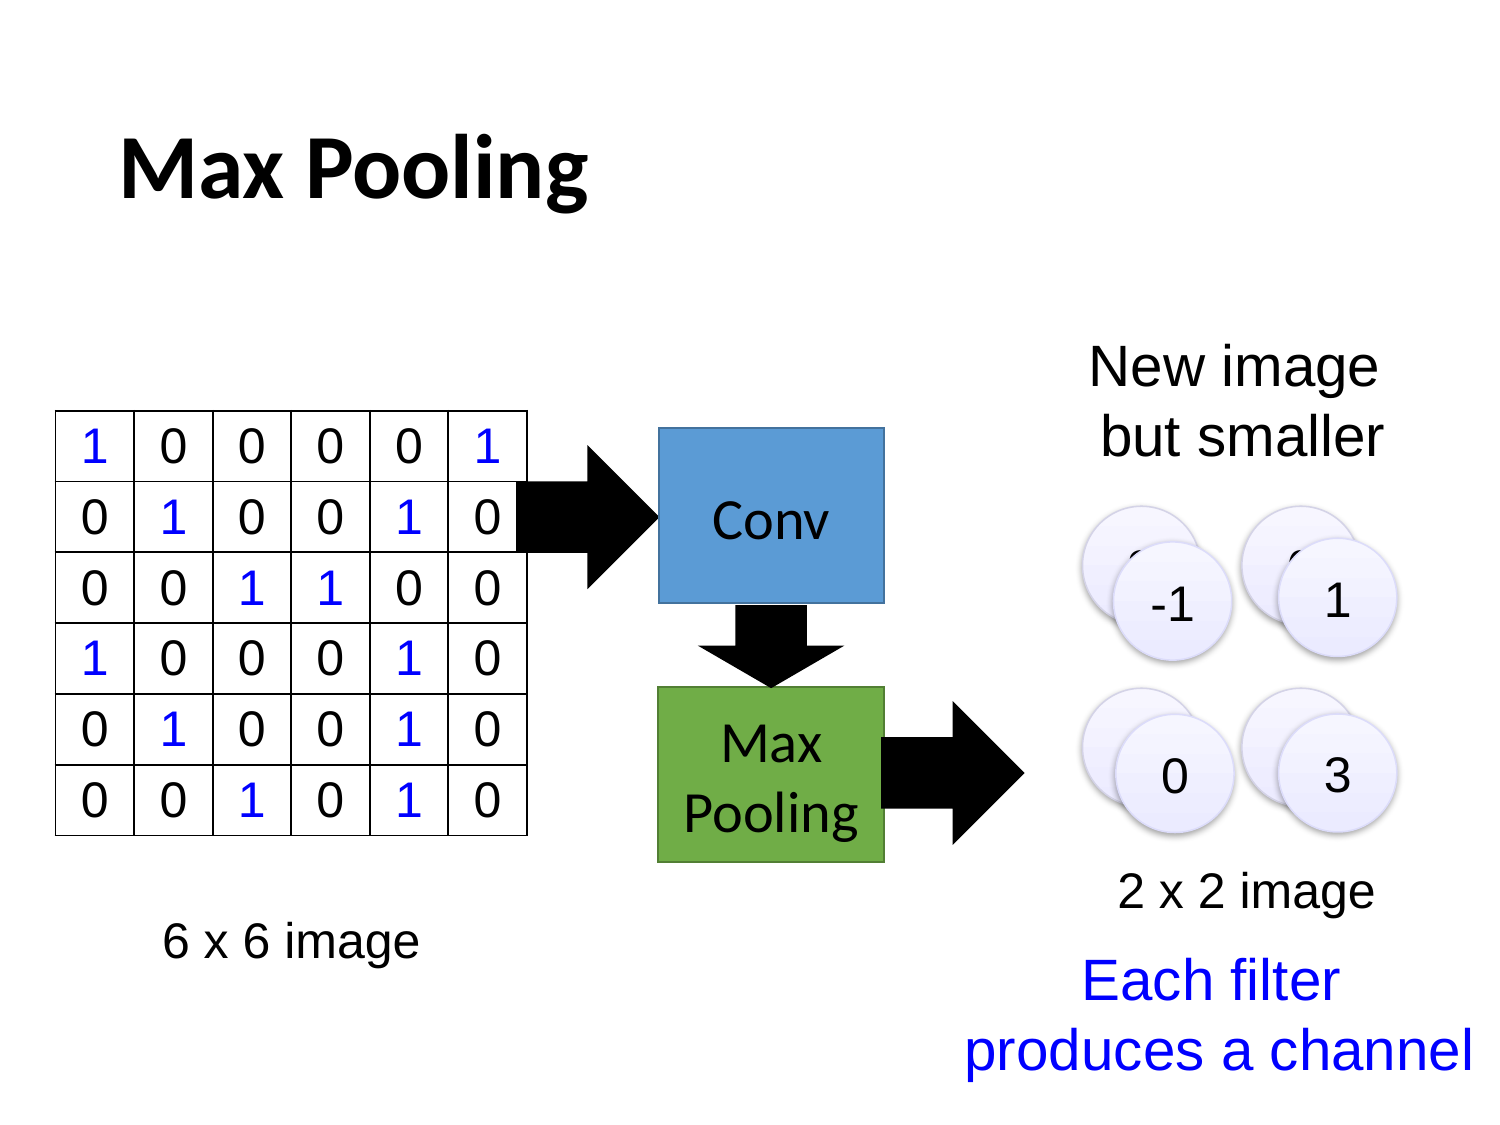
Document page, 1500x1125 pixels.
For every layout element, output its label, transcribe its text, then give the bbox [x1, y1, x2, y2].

table_cell 1 [135, 695, 212, 764]
table_cell 0 [135, 553, 212, 622]
table_header 0 [292, 412, 369, 481]
table_cell 0 [56, 553, 133, 622]
text_box Conv [658, 427, 885, 604]
text_box 0 [1115, 714, 1235, 833]
table_header 0 [214, 412, 290, 481]
table_cell 0 [56, 695, 133, 764]
table_cell 1 [214, 553, 290, 622]
text_box New image but smaller [1055, 321, 1430, 476]
table_cell 0 [449, 695, 526, 764]
text_box Max Pooling [657, 686, 885, 863]
table_cell 0 [292, 695, 369, 764]
text_box [516, 445, 658, 590]
text_box 6 x 6 image [98, 901, 484, 976]
table_cell 1 [292, 553, 369, 622]
table_cell 0 [292, 766, 369, 835]
table_cell 0 [449, 482, 516, 551]
table_header 1 [56, 412, 133, 481]
table_header 0 [135, 412, 212, 481]
table_cell 0 [449, 553, 526, 622]
table_cell 1 [56, 624, 133, 693]
table_cell 0 [214, 695, 290, 764]
text_box 3 [1082, 688, 1190, 800]
text_box Each filter produces a channel [947, 934, 1492, 1090]
table_cell 0 [214, 482, 290, 551]
table_cell 1 [371, 624, 447, 693]
text_box 3 [1278, 713, 1397, 832]
table_cell 0 [135, 766, 212, 835]
text_box [881, 701, 1025, 845]
table_cell 0 [292, 482, 369, 551]
table_header 0 [371, 412, 447, 481]
table_cell 0 [292, 624, 369, 693]
table_cell 1 [371, 766, 447, 835]
table_cell 0 [449, 766, 526, 835]
table_cell 1 [135, 482, 212, 551]
text_box 1 [1241, 688, 1349, 802]
text_box 0 [1241, 506, 1353, 619]
text_box 3 [1082, 506, 1197, 614]
table_cell 1 [214, 766, 290, 835]
table_cell 0 [371, 553, 447, 622]
table_cell 0 [449, 624, 526, 693]
text_box [697, 605, 845, 689]
table_cell 0 [214, 624, 290, 693]
text_box 1 [1278, 538, 1397, 657]
table_cell 1 [371, 695, 447, 764]
table_cell 0 [56, 482, 133, 551]
title Max Pooling [103, 59, 1397, 278]
text_box -1 [1113, 541, 1232, 661]
table_cell 0 [135, 624, 212, 693]
text_box 2 x 2 image [1054, 850, 1439, 926]
table_cell 0 [56, 766, 133, 835]
table_header 1 [449, 412, 526, 481]
table_cell 1 [371, 482, 447, 551]
